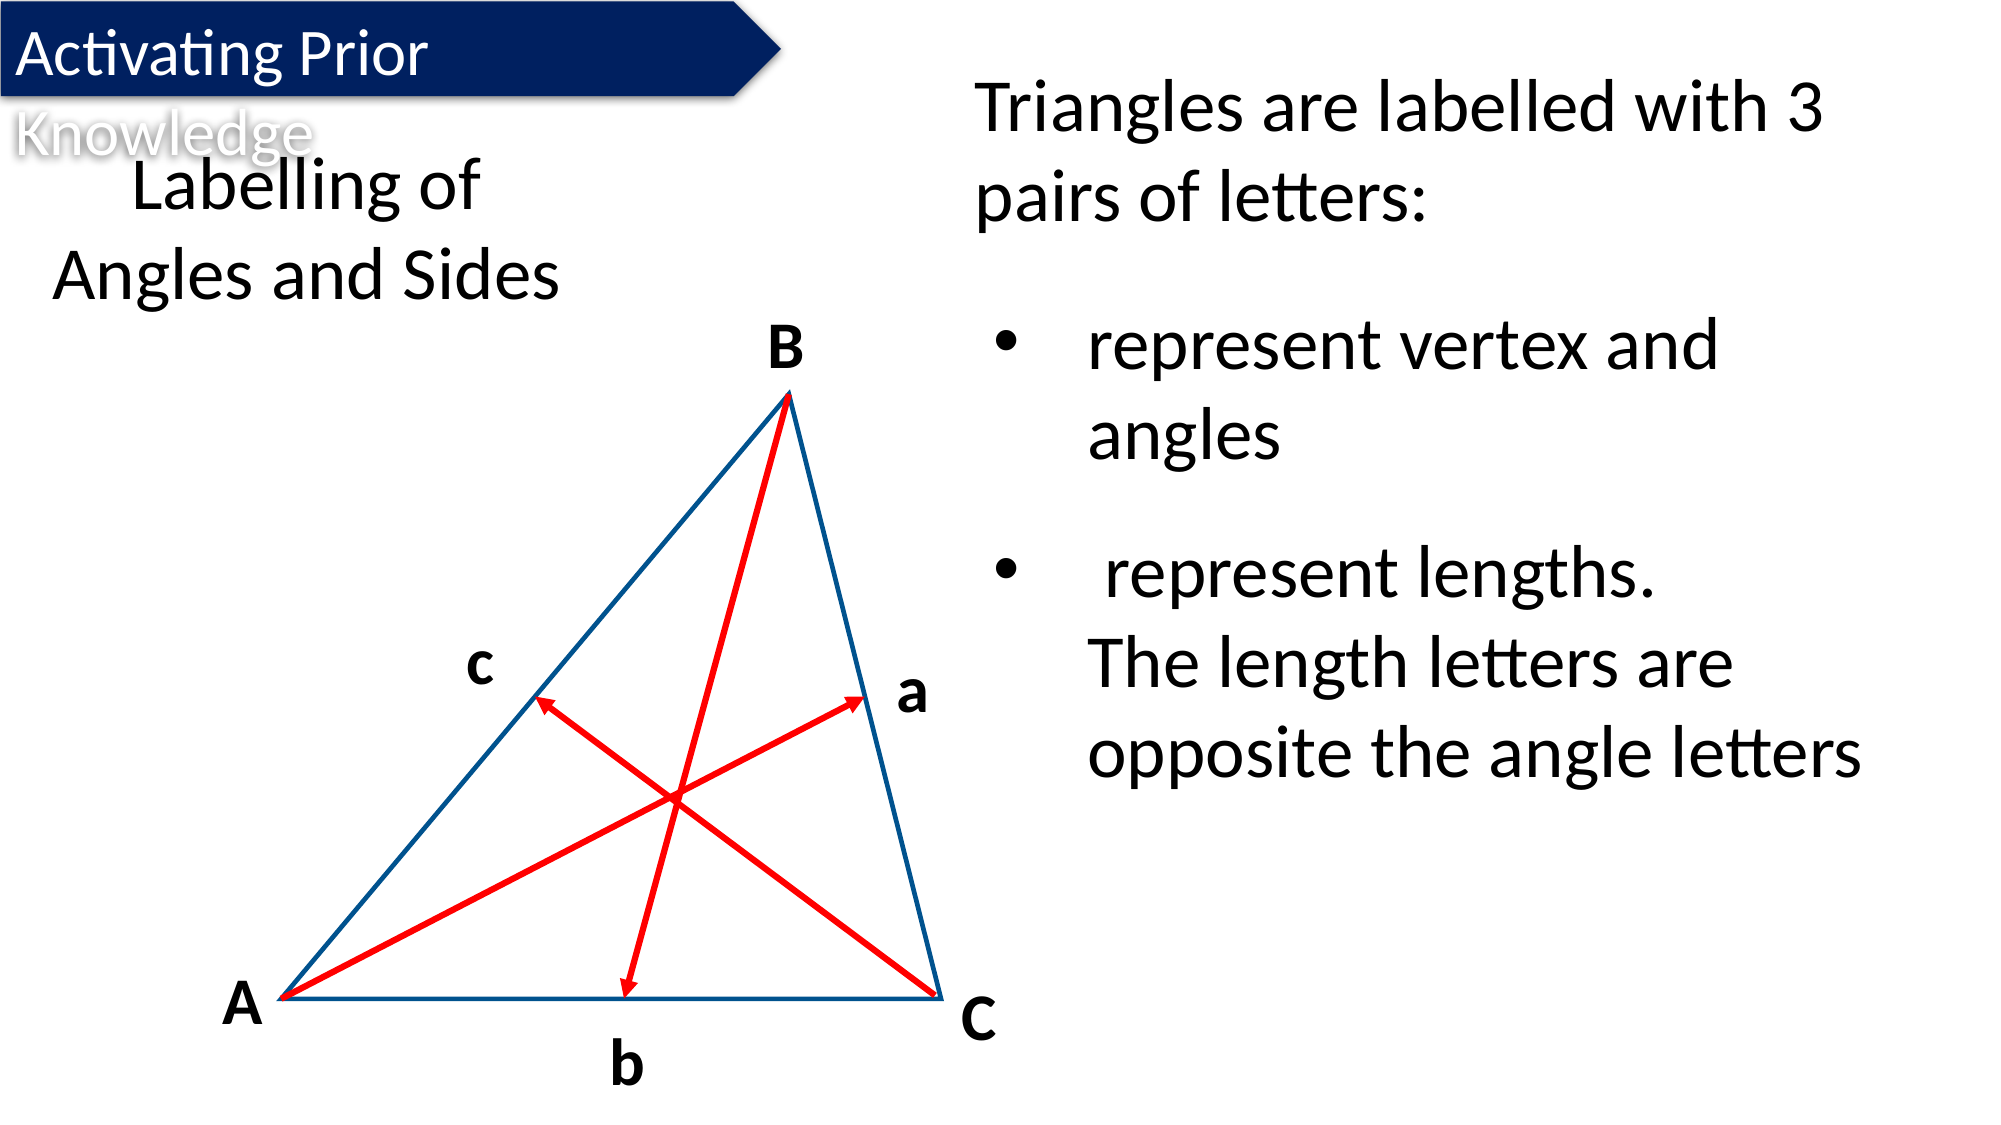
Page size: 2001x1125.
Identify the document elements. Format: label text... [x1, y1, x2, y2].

text_box C [932, 966, 1026, 1062]
text_box Labelling of Angles and Sides [18, 127, 595, 323]
text_box [789, 399, 866, 696]
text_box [281, 696, 624, 999]
text_box Activating Prior Knowledge [0, 1, 782, 97]
text_box Triangles are labelled with 3 pairs of letters: [960, 49, 1888, 245]
text_box b [581, 1011, 675, 1106]
text_box A [196, 950, 290, 1046]
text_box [534, 696, 935, 996]
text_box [624, 394, 789, 696]
text_box a [866, 638, 961, 734]
text_box c [433, 610, 528, 696]
text_box B [739, 294, 833, 389]
text_box [290, 996, 932, 1000]
text_box [534, 588, 624, 696]
